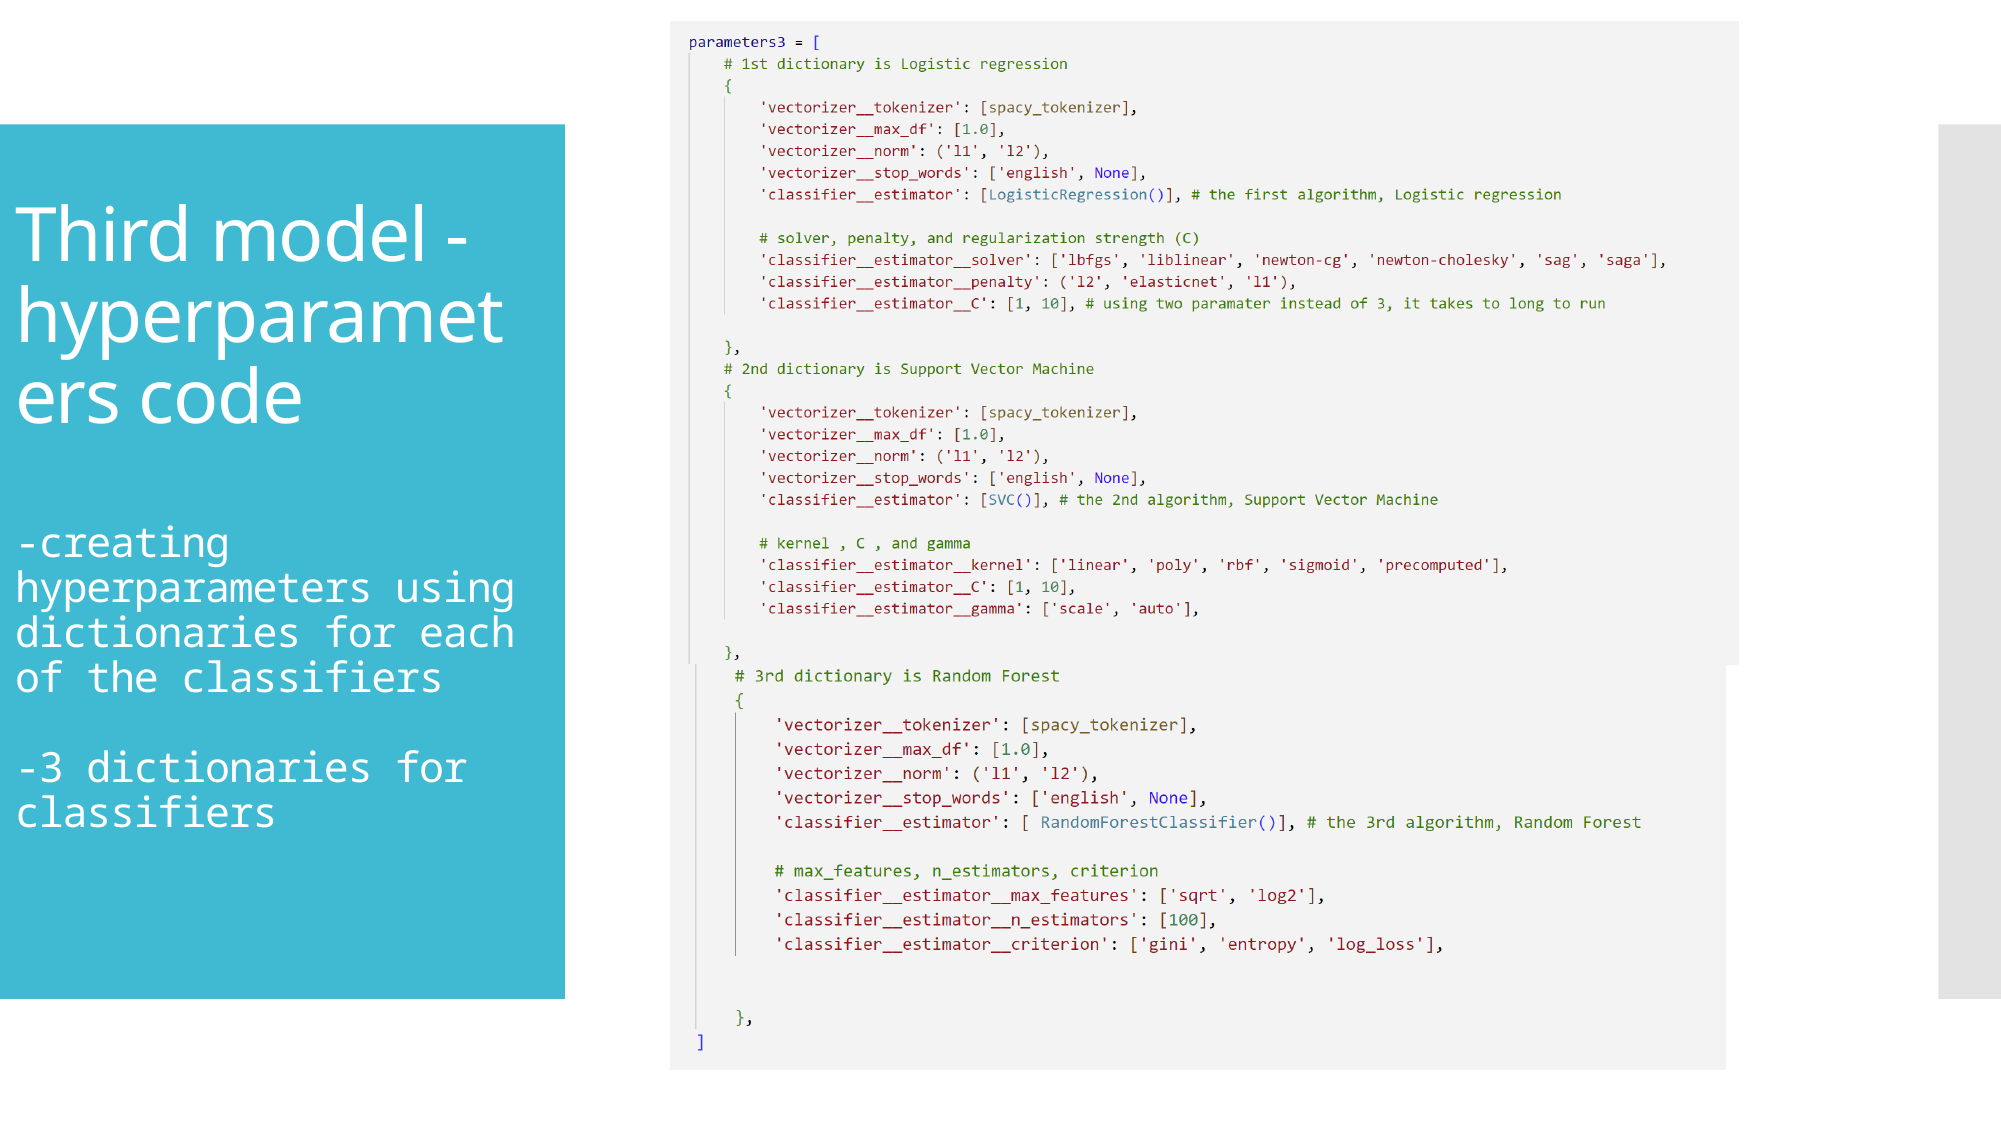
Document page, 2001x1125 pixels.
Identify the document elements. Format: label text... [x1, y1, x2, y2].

picture [670, 664, 1726, 1070]
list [670, 21, 1739, 665]
title Third model -hyperparameters code -creating hyperparameters using dictionaries for each of the classifiers -3 dictionaries for classifiers [0, 184, 559, 940]
